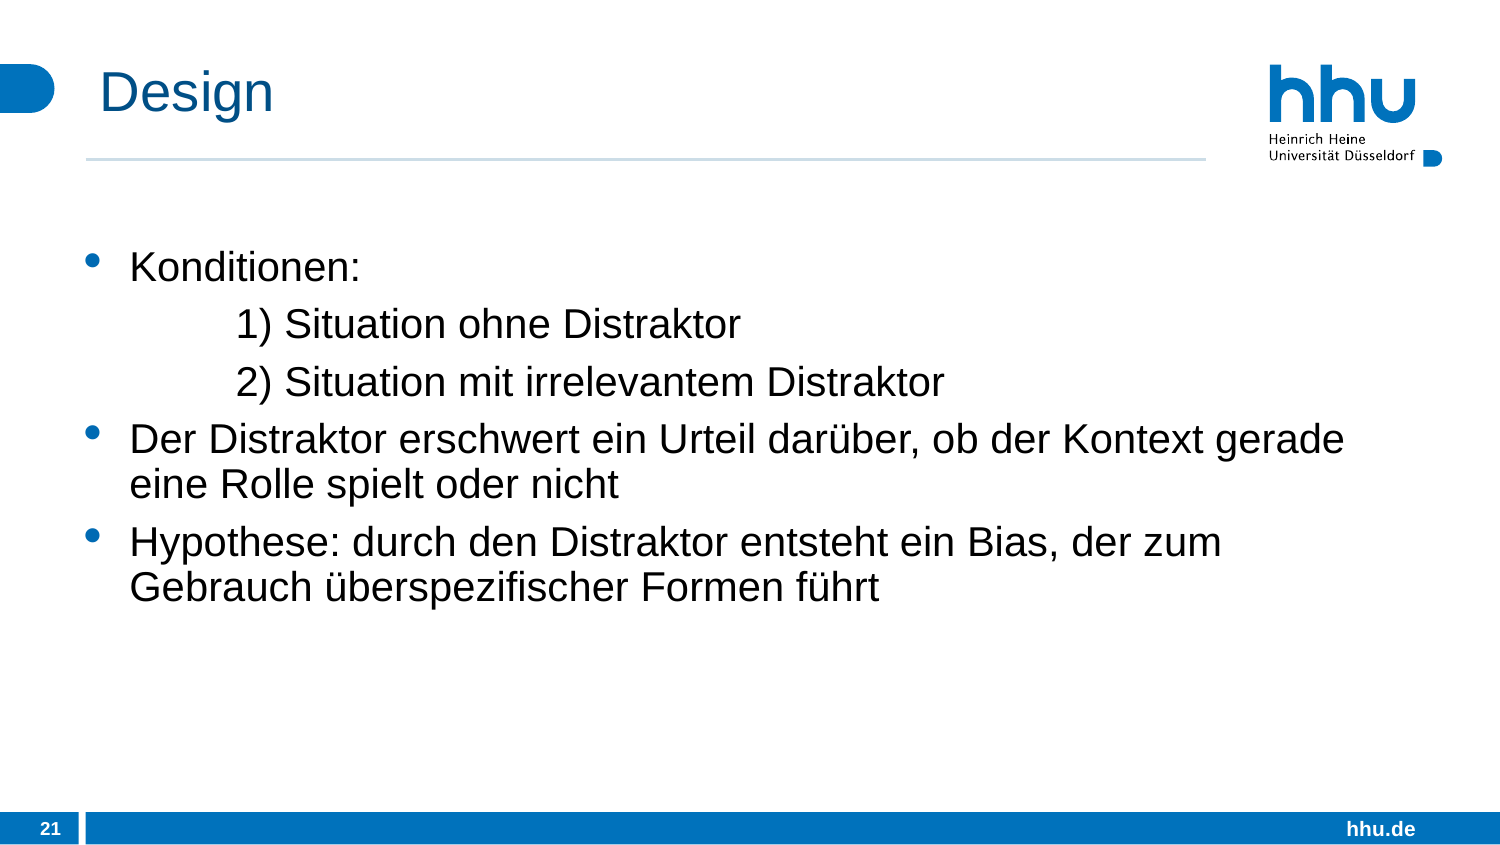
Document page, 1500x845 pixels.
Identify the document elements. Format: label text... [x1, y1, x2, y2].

title Design [99, 49, 1220, 124]
slide_number 21 [5, 816, 62, 841]
list Konditionen: 1) Situation ohne Distraktor 2) Situation mit irrelevantem Distraktor Der Distraktor erschwert ein Urteil darüber, ob der Kontext gerade eine Rolle spielt oder nicht Hypothese: durch den Distraktor entsteht ein Bias, der zum Gebrauch überspezifischer Formen führt [85, 233, 1415, 795]
